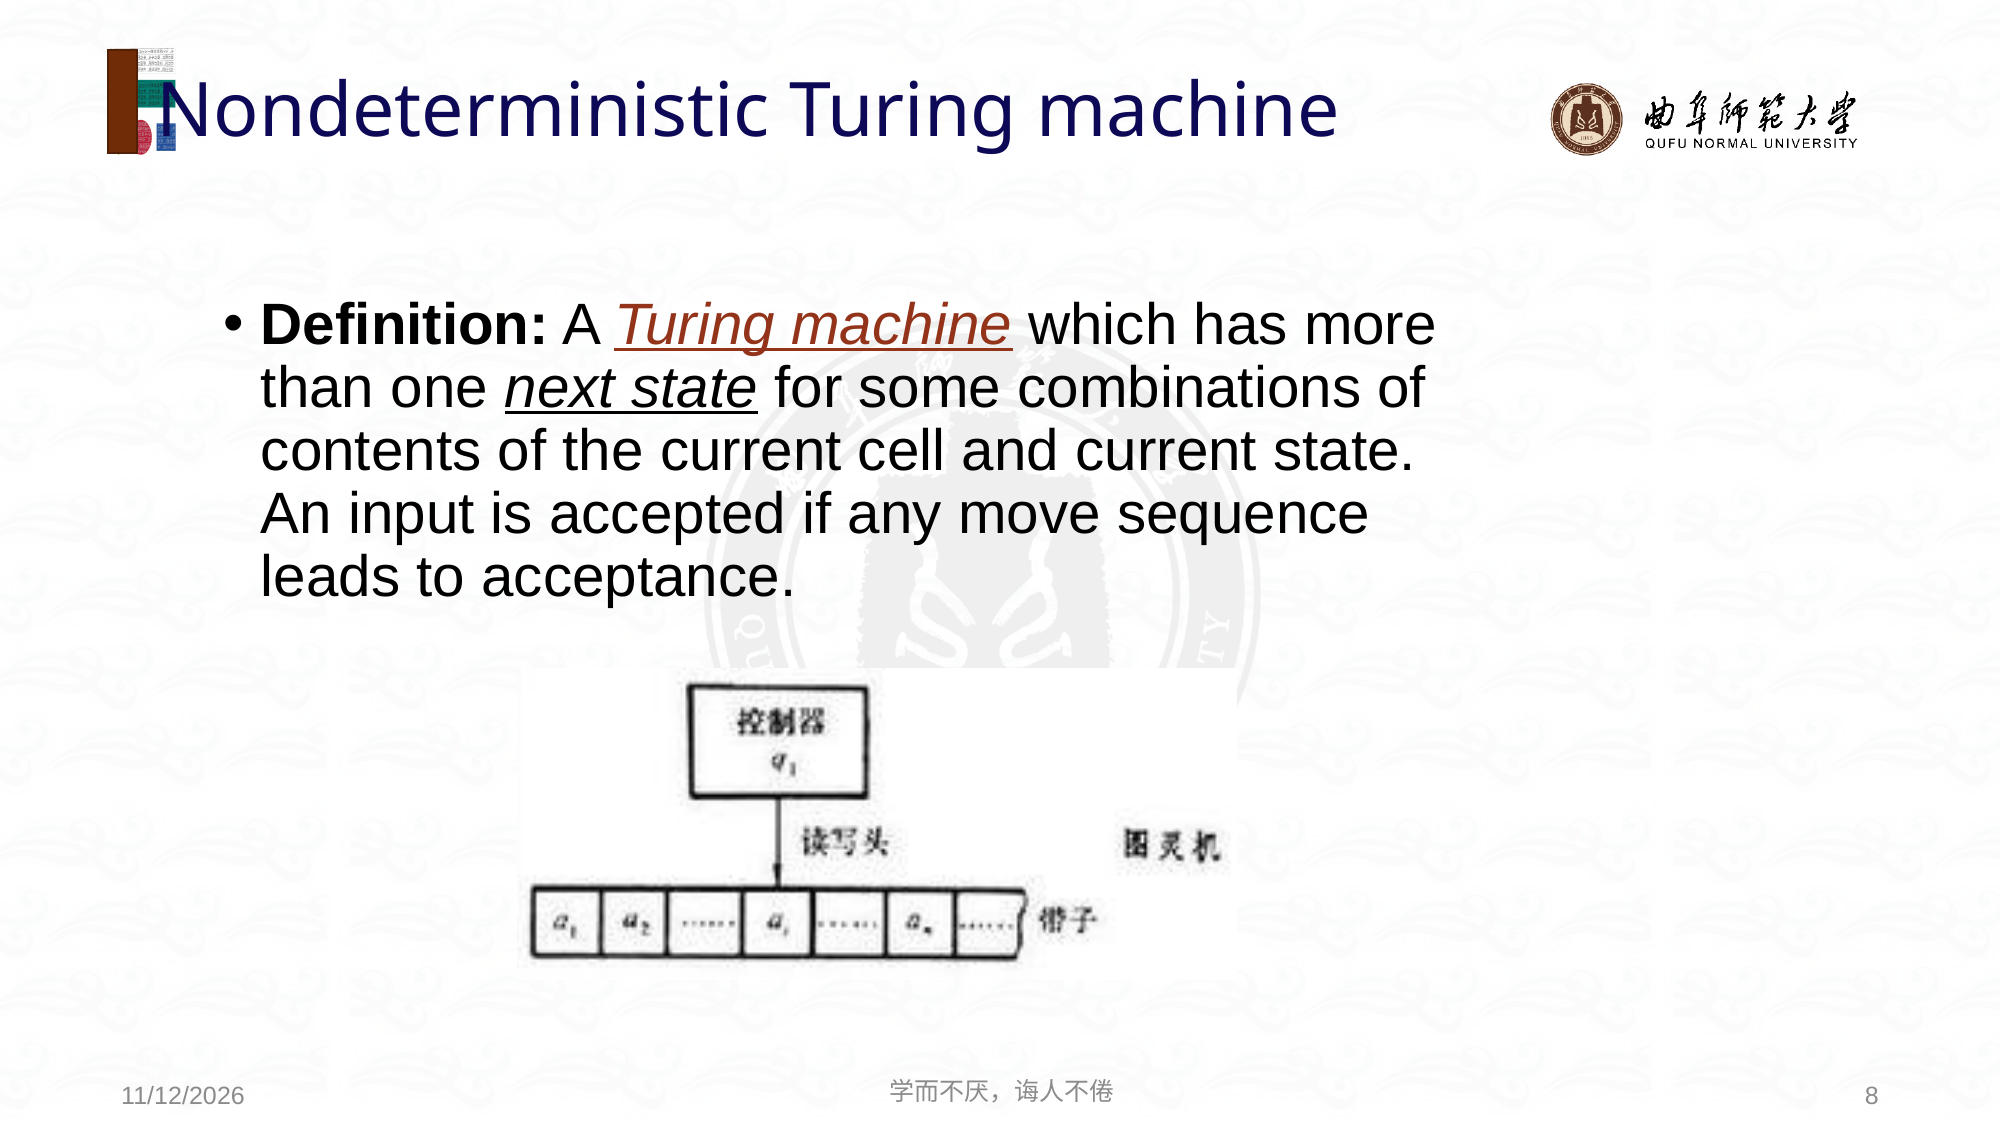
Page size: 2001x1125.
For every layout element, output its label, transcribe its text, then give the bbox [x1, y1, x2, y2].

picture [517, 668, 1237, 980]
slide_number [106, 1065, 557, 1125]
picture [108, 46, 176, 161]
title Nondeterministic Turing machine [141, 62, 1556, 161]
picture [1556, 75, 1894, 158]
slide_number 8 [1443, 1065, 1894, 1125]
footer 学而不厌，诲人不倦 [664, 1063, 1340, 1124]
text_box Definition: A Turing machine which has more than one next state for some combinations of contents of the current cell and current state. An input is accepted if any move sequence leads to acceptance. [208, 196, 1484, 669]
